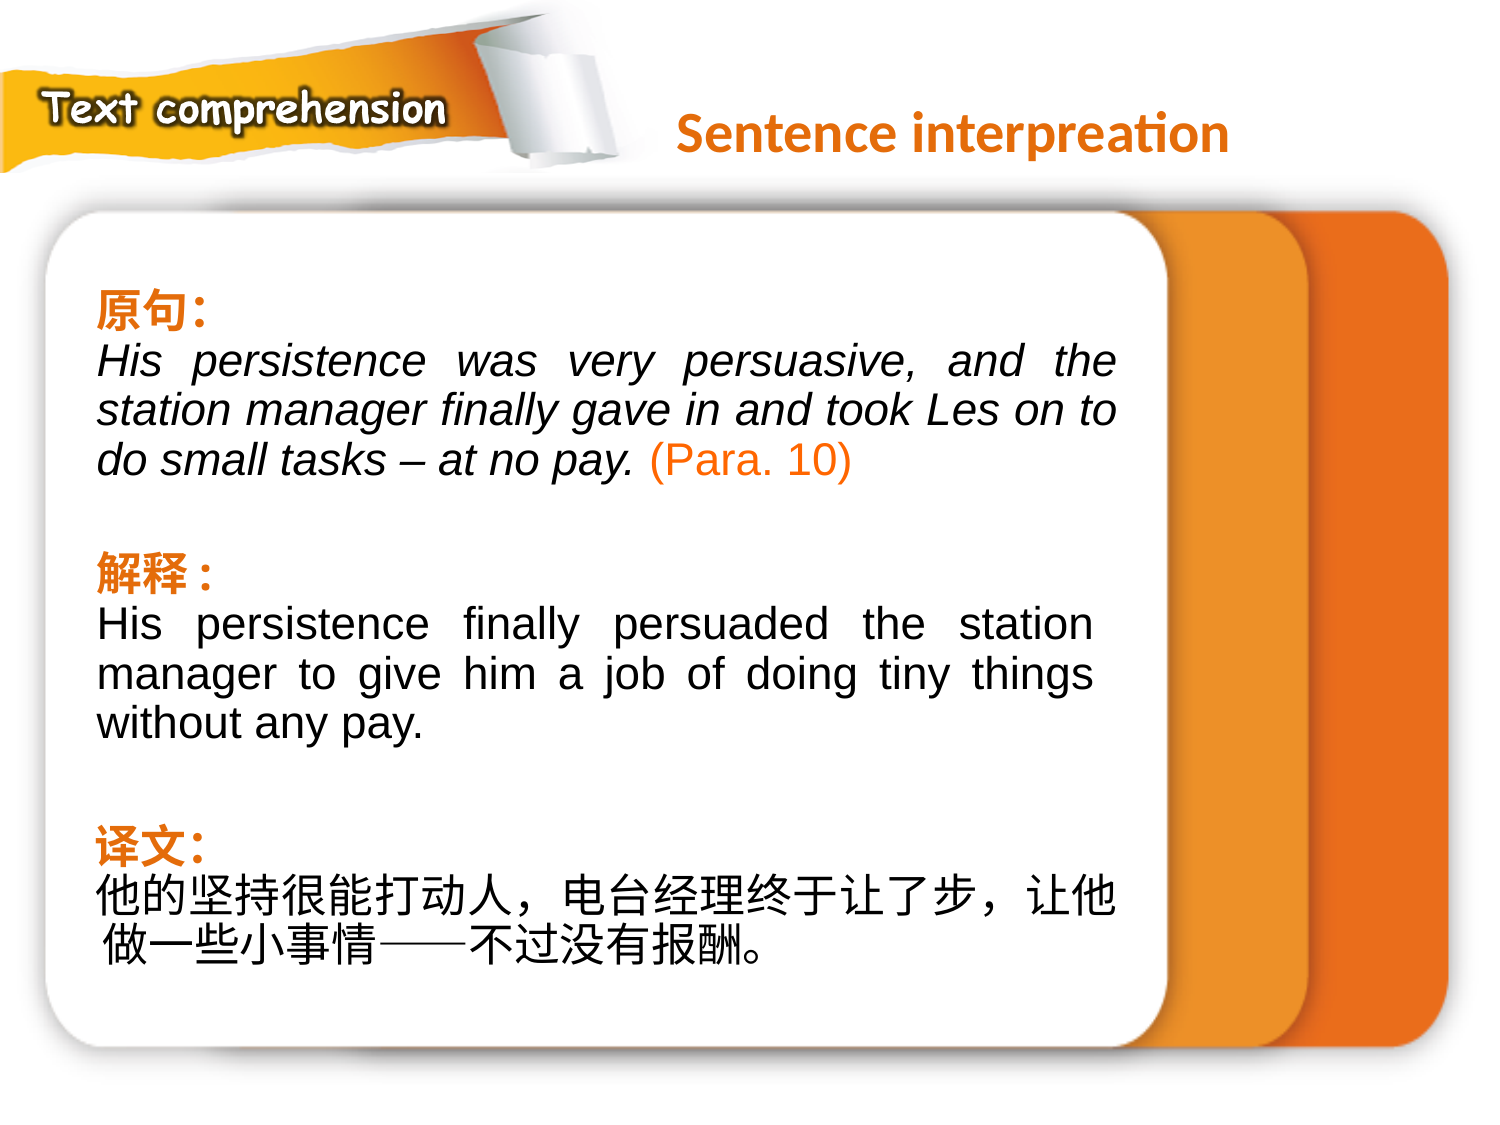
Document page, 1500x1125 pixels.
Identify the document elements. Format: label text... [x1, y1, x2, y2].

text_box Sentence interpreation [662, 86, 1246, 127]
picture [0, 0, 1480, 1095]
